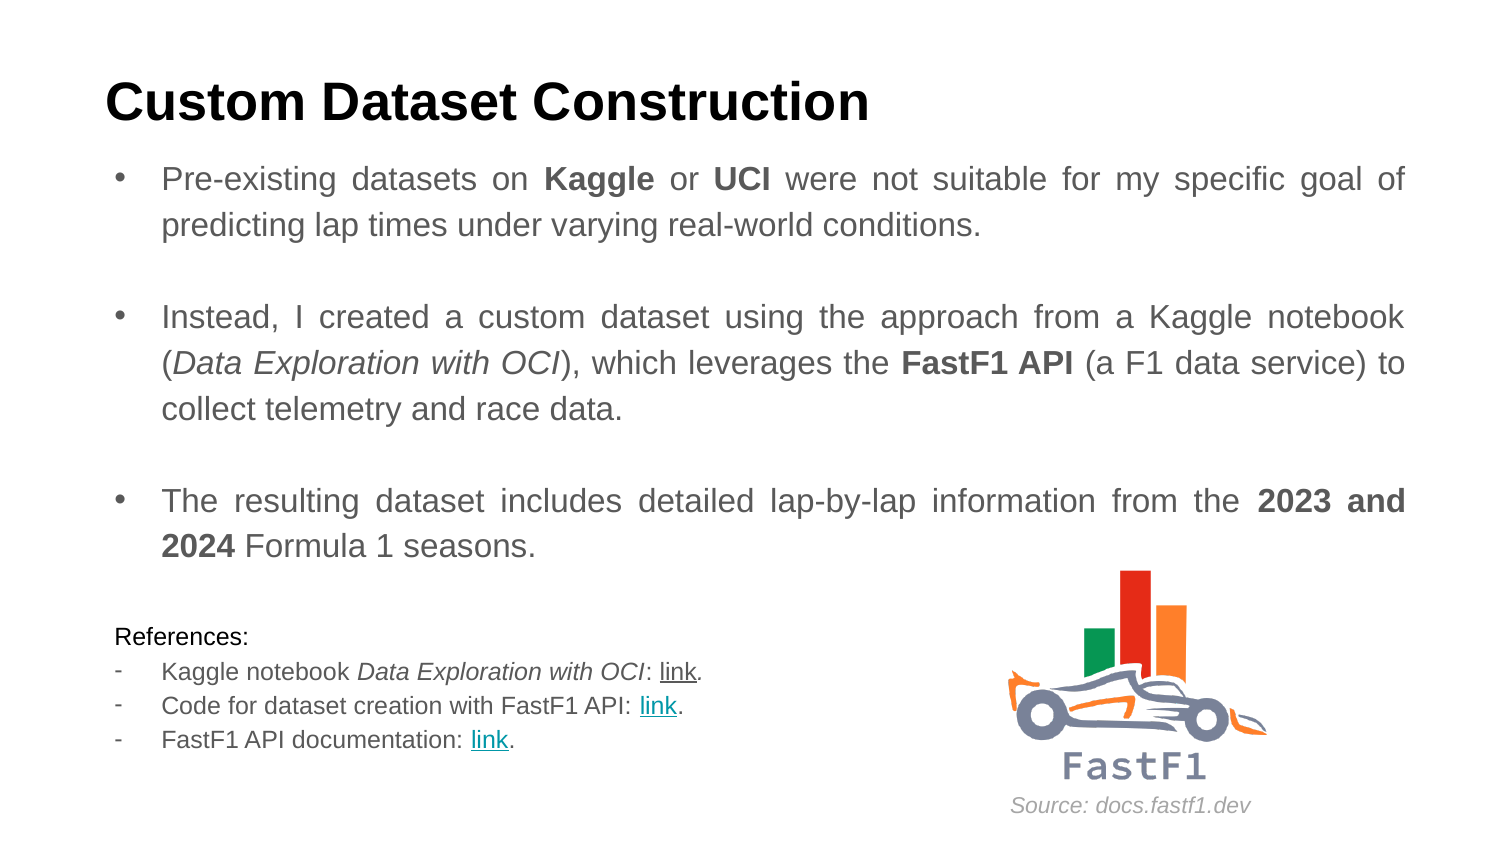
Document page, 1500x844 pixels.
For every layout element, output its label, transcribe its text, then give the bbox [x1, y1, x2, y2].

picture [986, 539, 1274, 827]
title Custom Dataset Construction [105, 66, 1395, 111]
text_box References: Kaggle notebook Data Exploration with OCI: link. Code for dataset creation with FastF1 API: link. FastF1 API documentation: link. [93, 576, 750, 754]
list Pre-existing datasets on Kaggle or UCI were not suitable for my specific goal of predicting lap times under varying real-world conditions. Instead, I created a custom dataset using the approach from a Kaggle notebook (Data Exploration with OCI), which leverages the FastF1 API (a F1 data service) to collect telemetry and race data. The resulting dataset includes detailed lap-by-lap information from the 2023 and 2024 Formula 1 seasons. [93, 111, 1407, 587]
